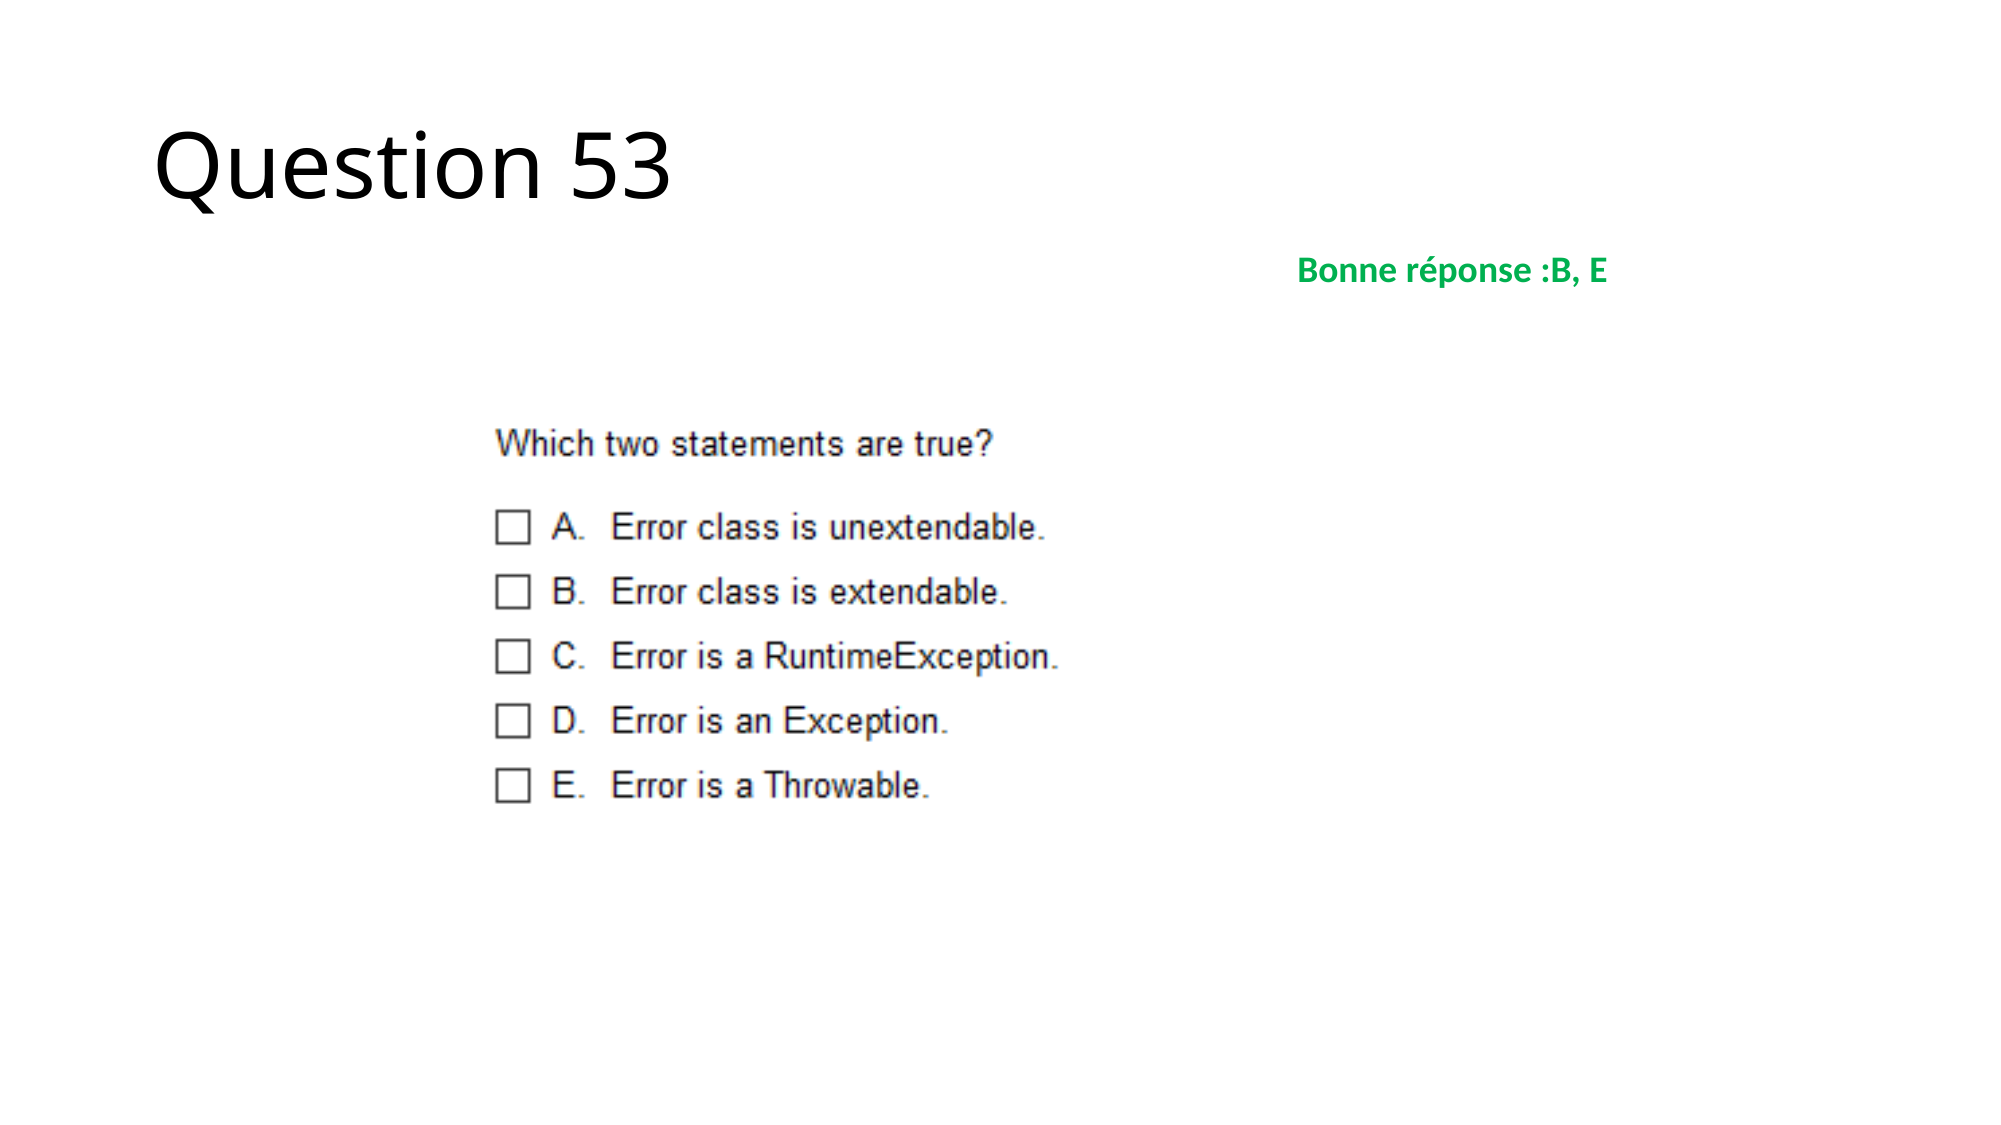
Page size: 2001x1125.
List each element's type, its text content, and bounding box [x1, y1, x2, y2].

title Question 53 [137, 59, 1863, 278]
text_box Bonne réponse :B, E [1282, 238, 1707, 298]
picture [483, 411, 1131, 820]
